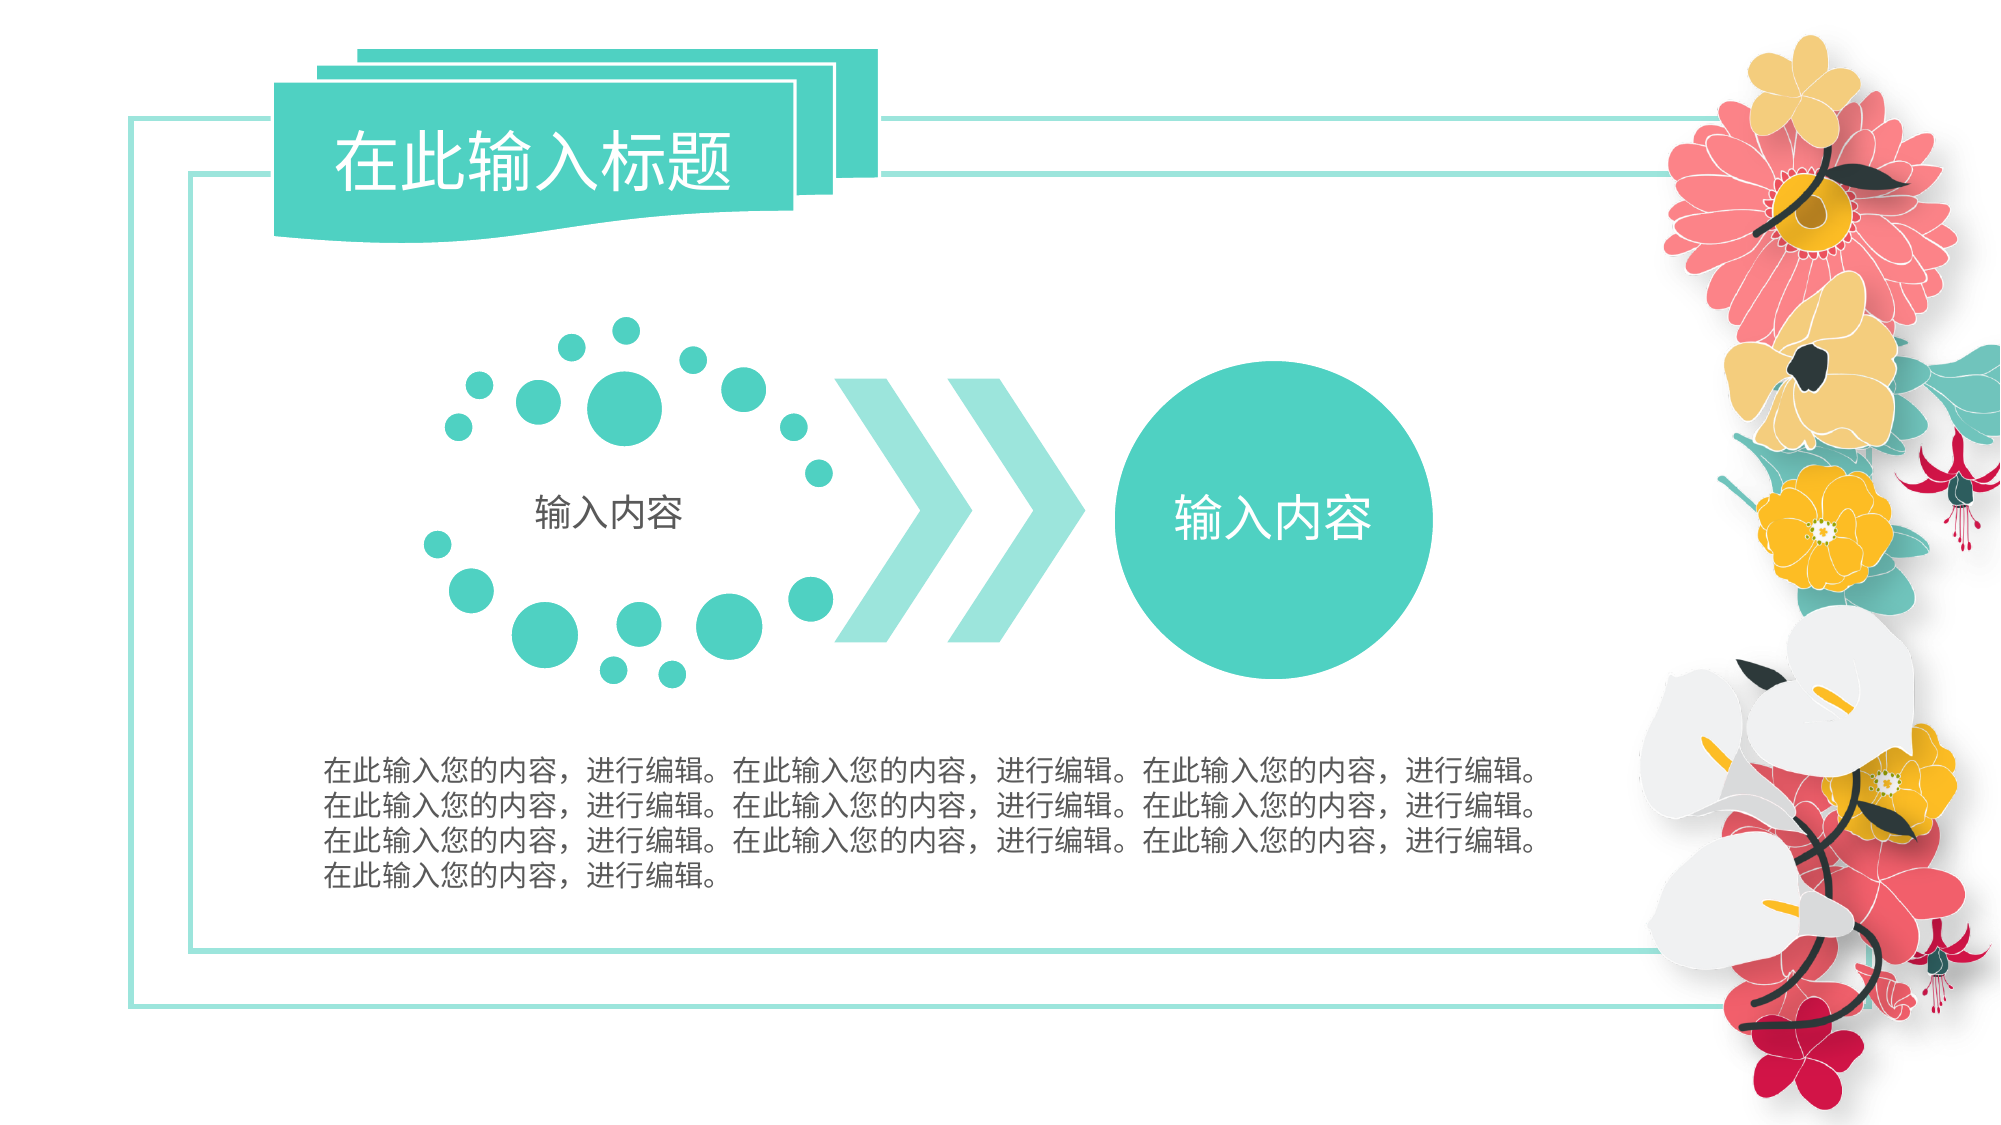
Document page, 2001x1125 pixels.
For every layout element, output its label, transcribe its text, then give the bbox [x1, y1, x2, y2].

picture [1627, 24, 2000, 1125]
text_box [130, 117, 1627, 1007]
text_box [189, 173, 1627, 952]
text_box 在此输入标题 [271, 46, 881, 246]
text_box 在此输入您的内容，进行编辑。在此输入您的内容，进行编辑。在此输入您的内容，进行编辑。在此输入您的内容，进行编辑。在此输入您的内容，进行编辑。在此输入您的内容，进行编辑。在此输入您的内容，进行编辑。在此输入您的内容，进行编辑。在此输入您的内容，进行编辑。在此输入您的内容，进行编辑。 [308, 745, 1595, 935]
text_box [422, 315, 1434, 690]
